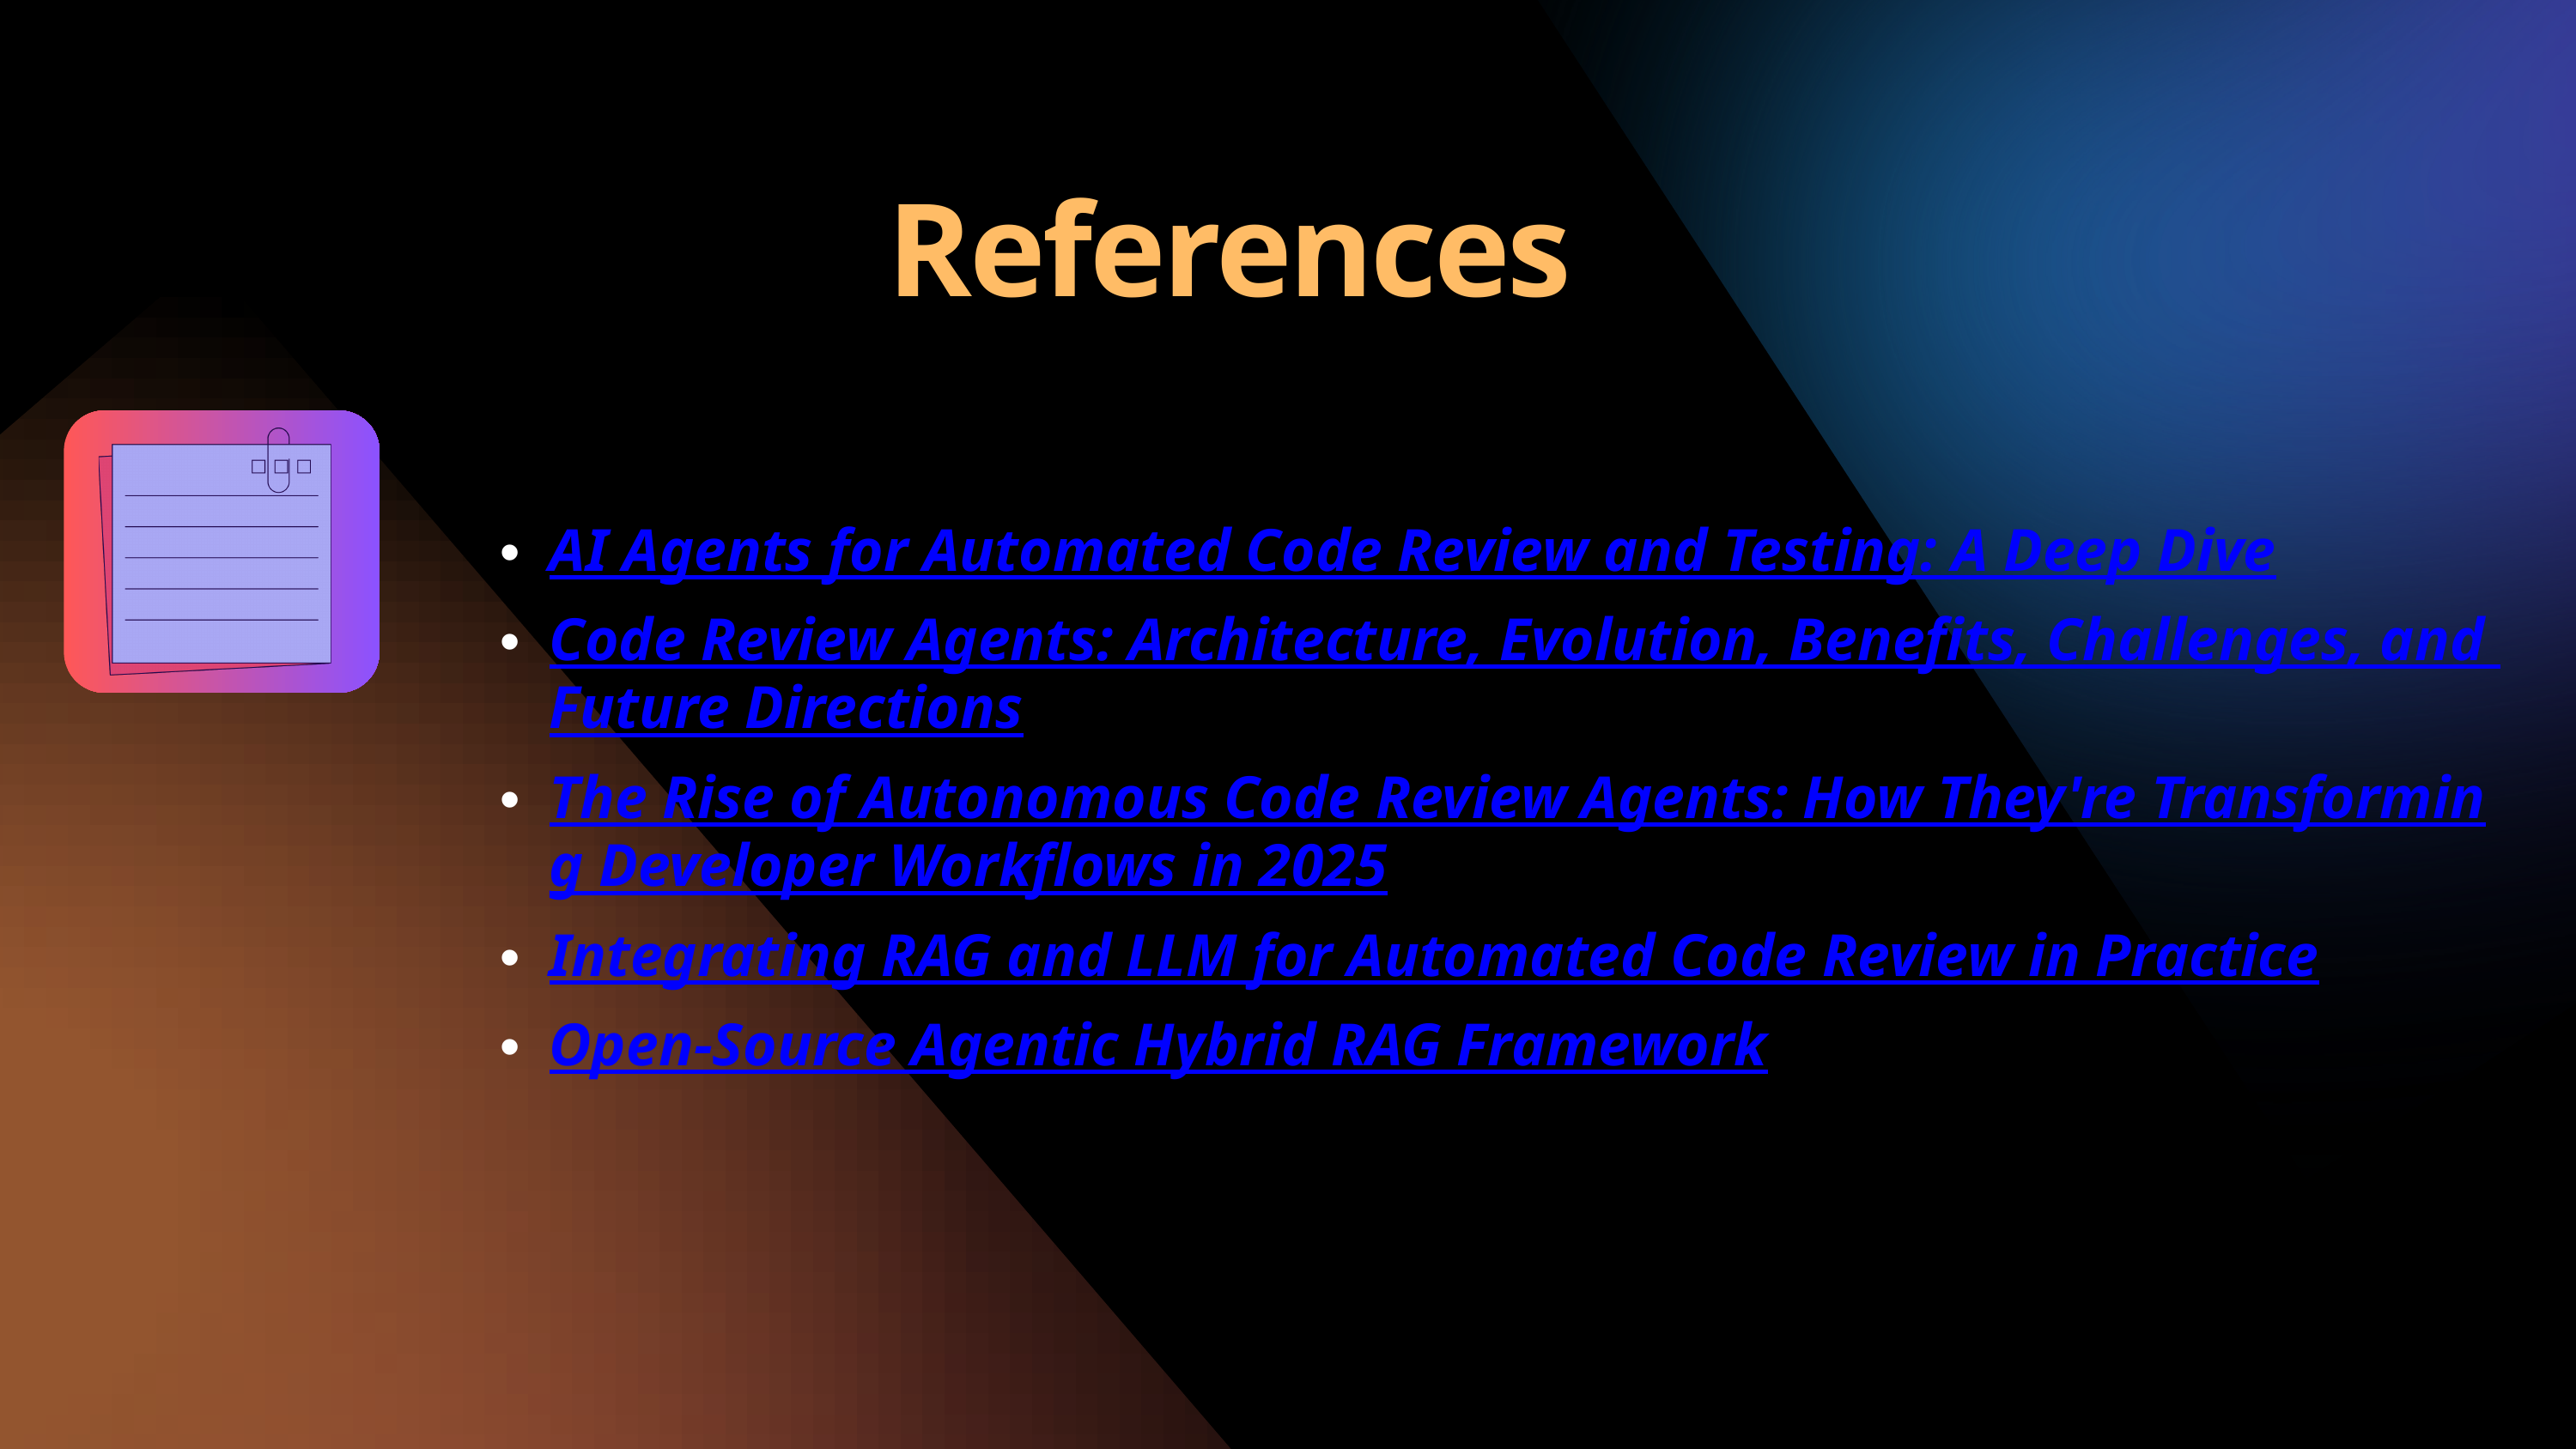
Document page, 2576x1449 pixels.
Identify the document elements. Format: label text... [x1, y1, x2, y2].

text_box [0, 257, 1231, 1449]
text_box [1537, 0, 2576, 1179]
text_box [64, 409, 380, 694]
text_box AI Agents for Automated Code Review and Testing: A Deep Dive Code Review Agents: Architecture, Evolution, Benefits, Challenges, and Future Directions The Rise of Autonomous Code Review Agents: How They're Transforming Developer Workflows in 2025 Integrating RAG and LLM for Automated Code Review in Practice Open-Source Agentic Hybrid RAG Framework [450, 502, 2505, 1016]
text_box References [887, 162, 1689, 323]
